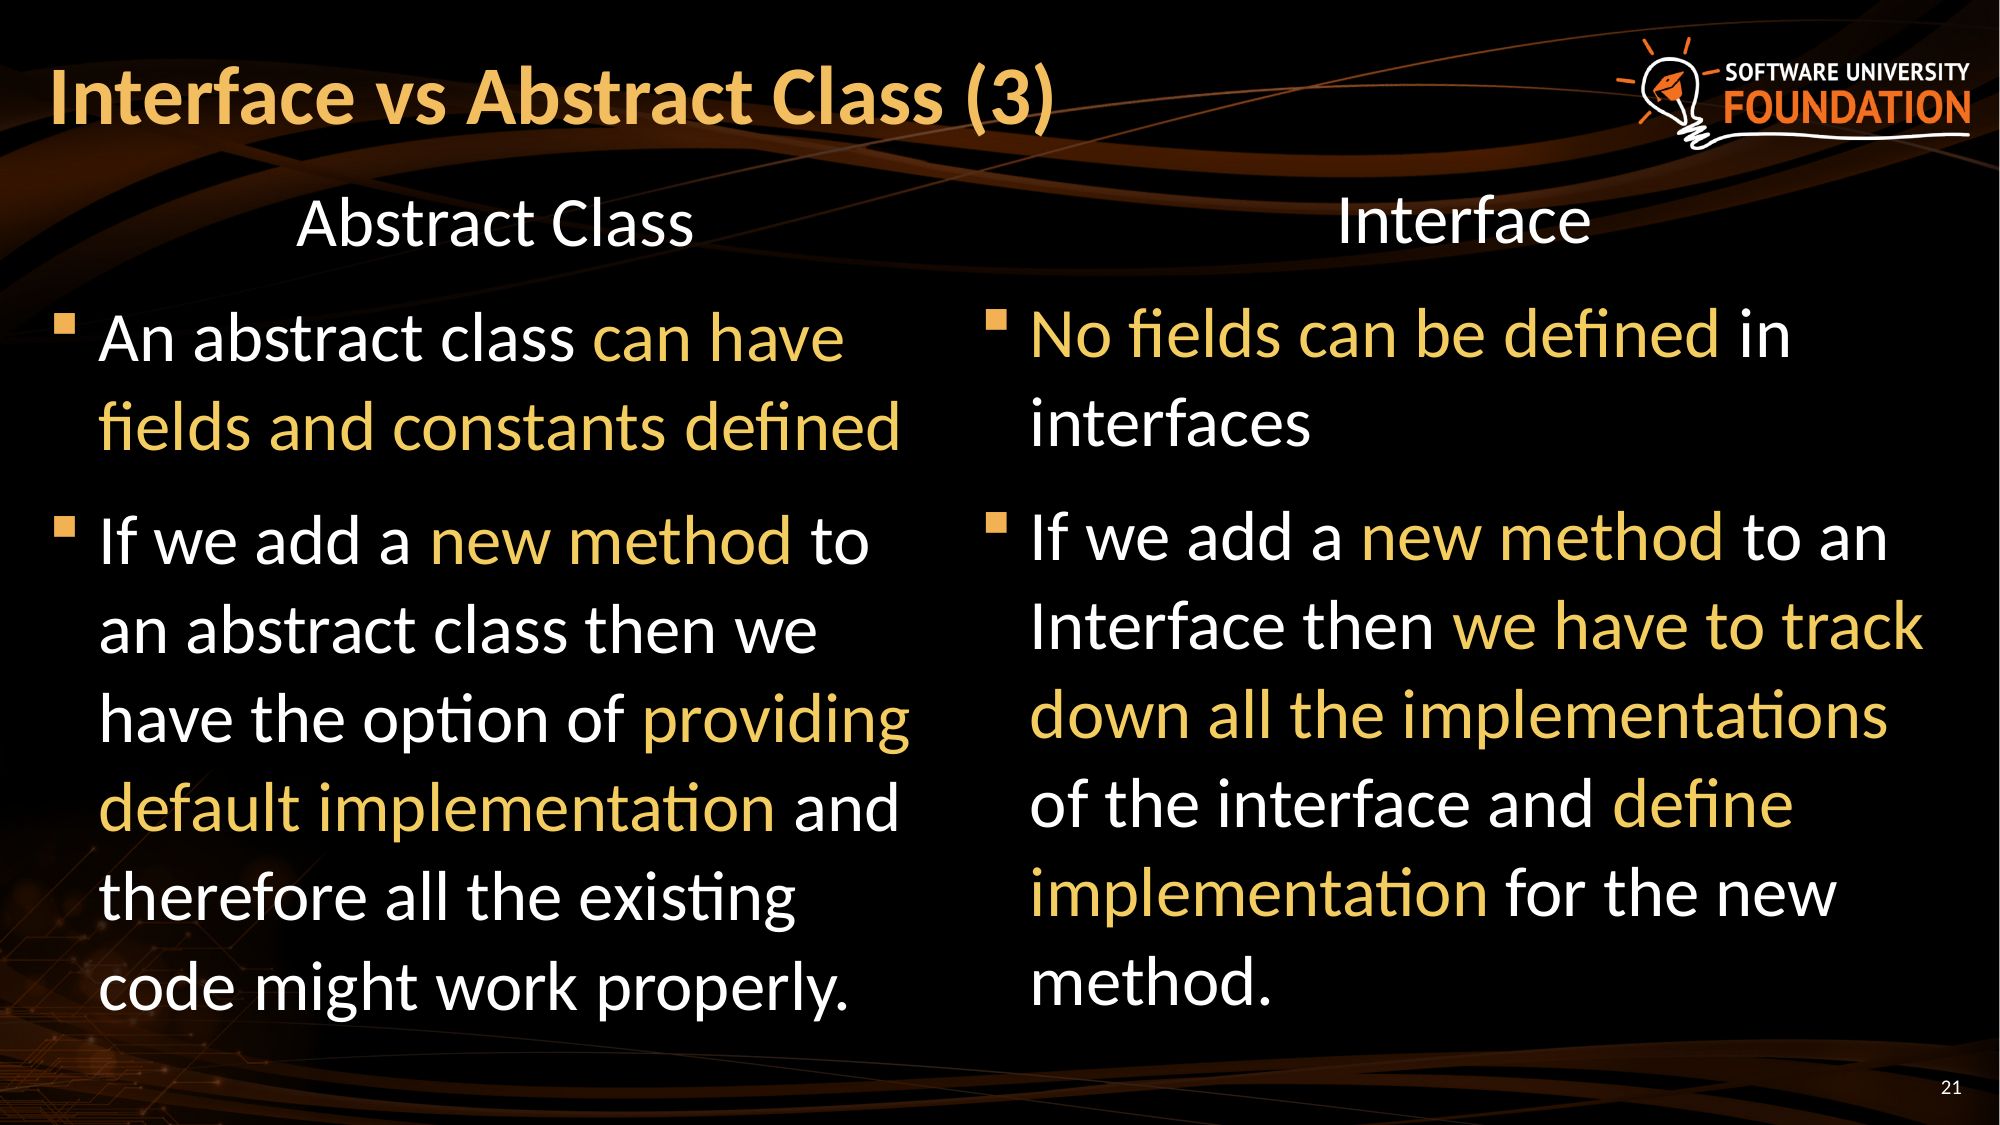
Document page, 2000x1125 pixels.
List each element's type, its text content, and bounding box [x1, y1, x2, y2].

title Interface vs Abstract Class (3) [30, 6, 1602, 189]
picture [0, 0, 2000, 1125]
list Abstract Class An abstract class can have fields and constants defined If we add a new method to an abstract class then we have the option of providing default implementation and therefore all the existing code might work properly. [30, 189, 962, 1125]
text_box Interface No fields can be defined in interfaces If we add a new method to an Interface then we have to track down all the implementations of the interface and define implementation for the new method. [962, 162, 1968, 1125]
